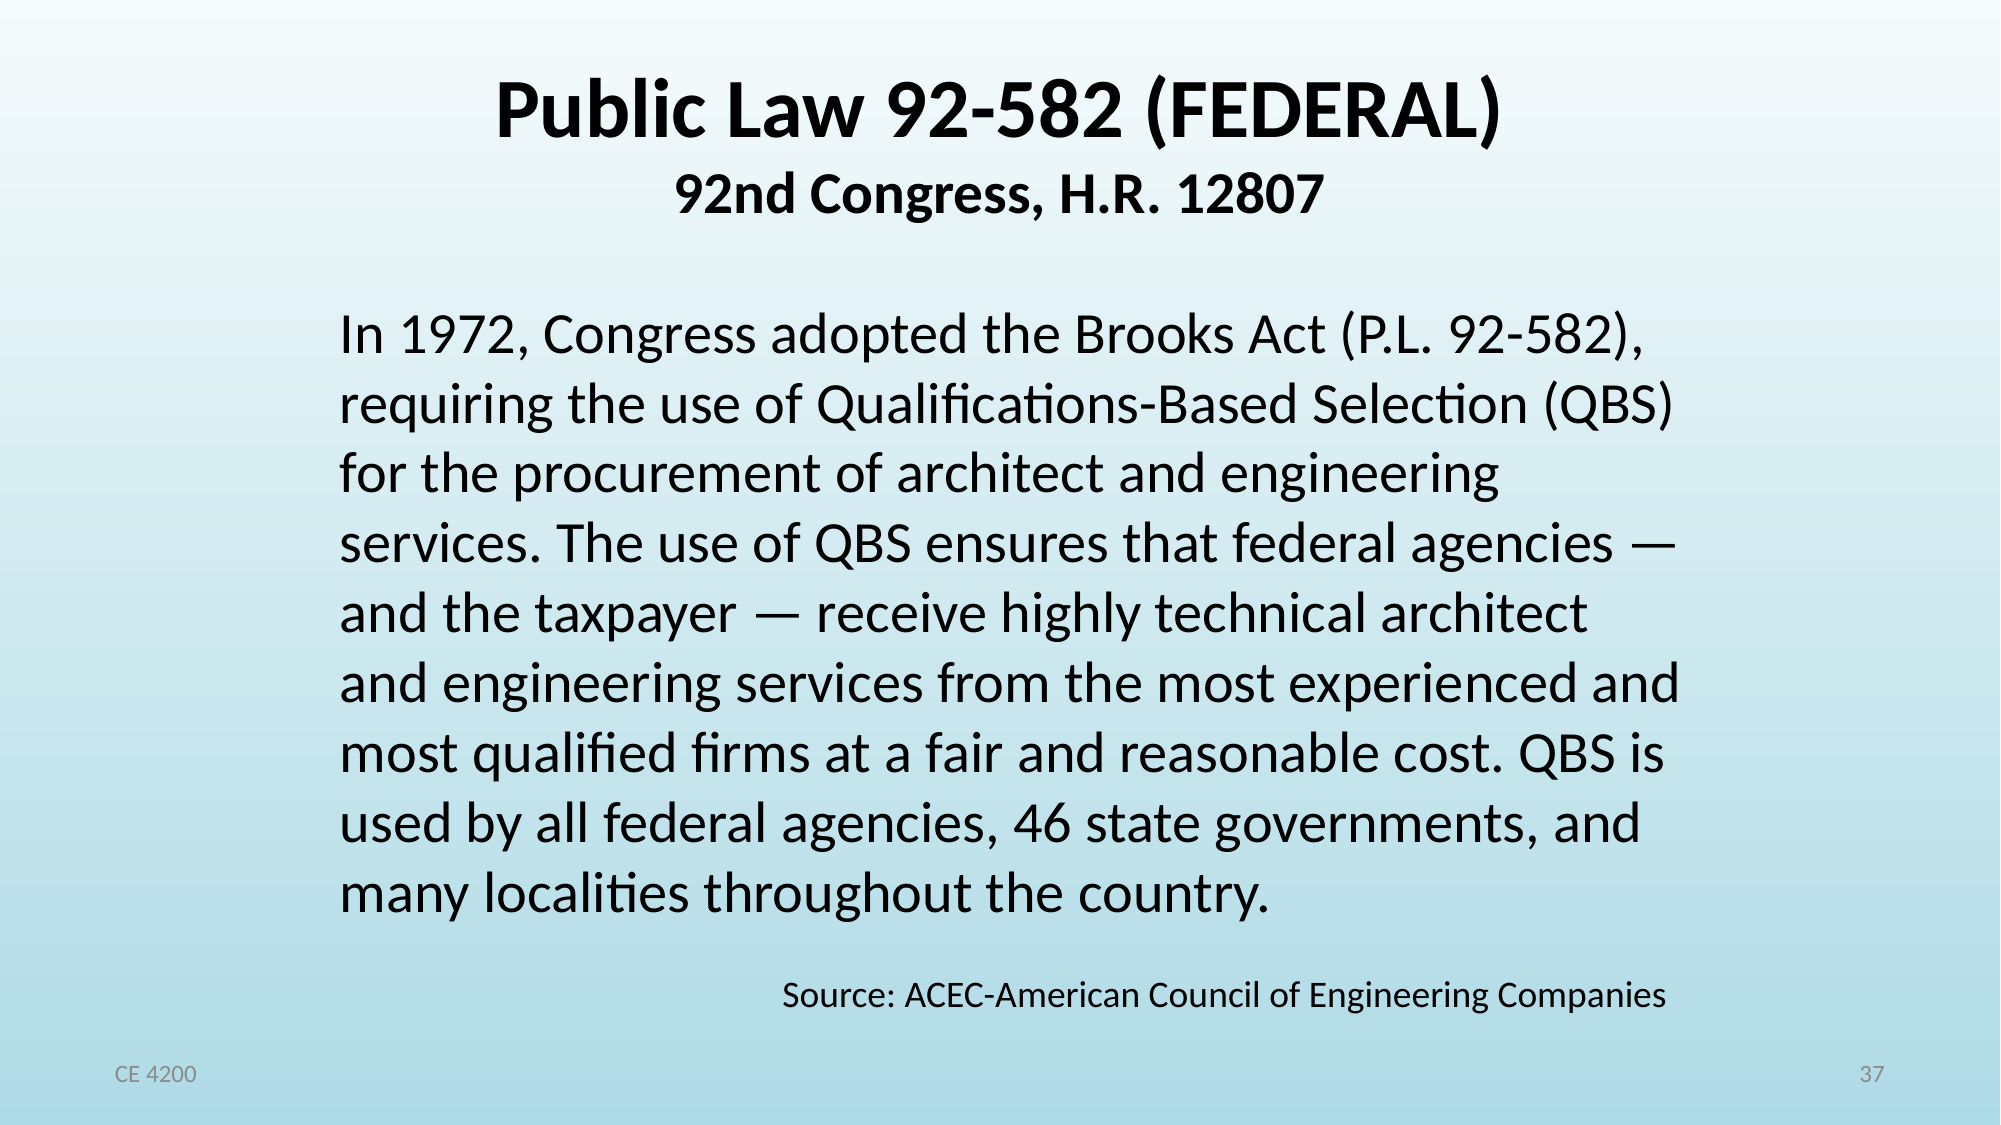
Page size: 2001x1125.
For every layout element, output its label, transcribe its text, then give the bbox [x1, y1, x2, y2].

title Public Law 92-582 (FEDERAL) 92nd Congress, H.R. 12807 [99, 45, 1900, 233]
text_box Source: ACEC-American Council of Engineering Companies [767, 962, 1683, 1022]
slide_number CE 4200 [99, 1042, 567, 1103]
list In 1972, Congress adopted the Brooks Act (P.L. 92-582), requiring the use of Qualifications-Based Selection (QBS) for the procurement of architect and engineering services. The use of QBS ensures that federal agencies — and the taxpayer — receive highly technical architect and engineering services from the most experienced and most qualified firms at a fair and reasonable cost. QBS is used by all federal agencies, 46 state governments, and many localities throughout the country. [324, 287, 1700, 943]
slide_number 37 [1433, 1042, 1900, 1103]
